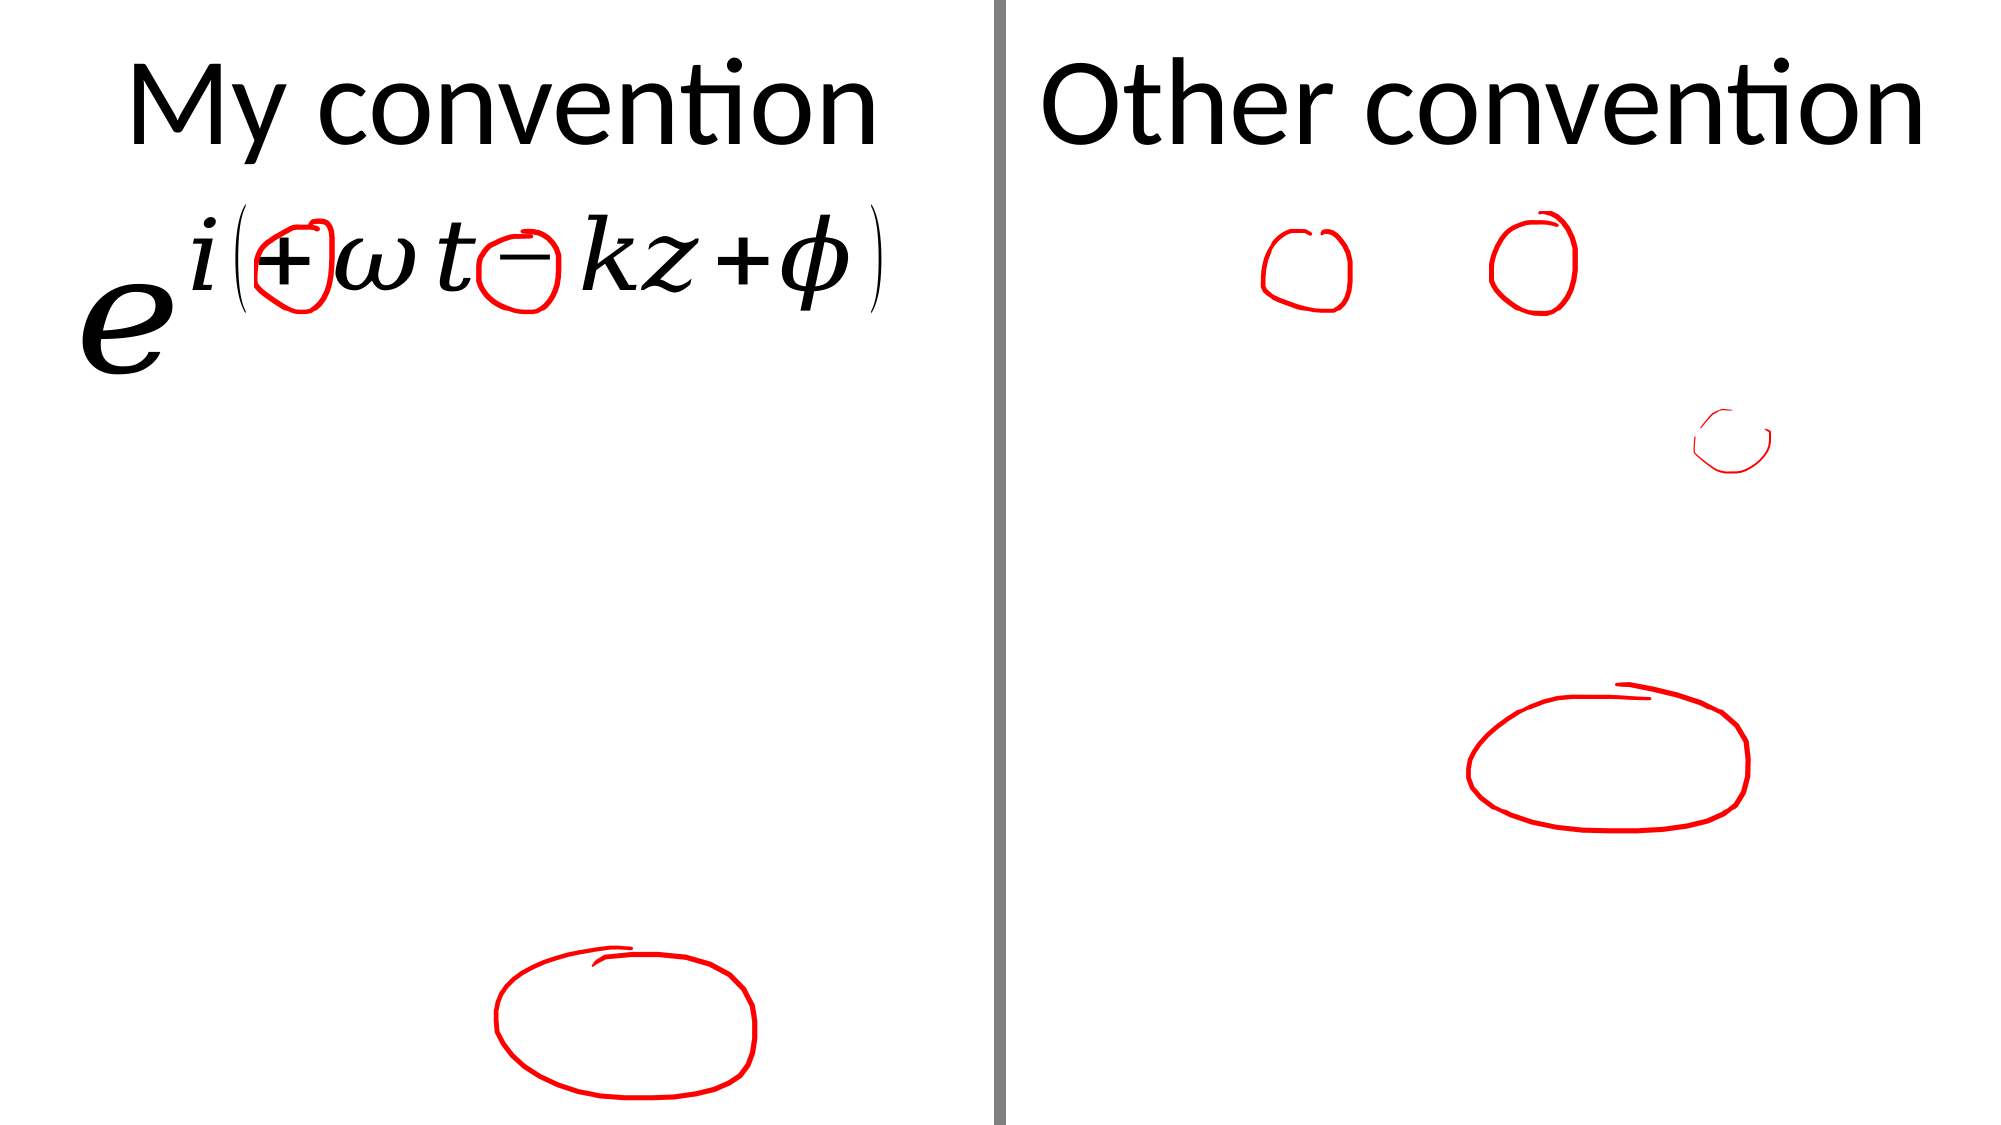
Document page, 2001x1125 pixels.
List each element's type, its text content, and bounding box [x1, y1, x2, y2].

picture [1001, 211, 1781, 1109]
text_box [75, 12, 923, 406]
text_box Other convention [1024, 12, 1973, 178]
picture [254, 211, 999, 1109]
